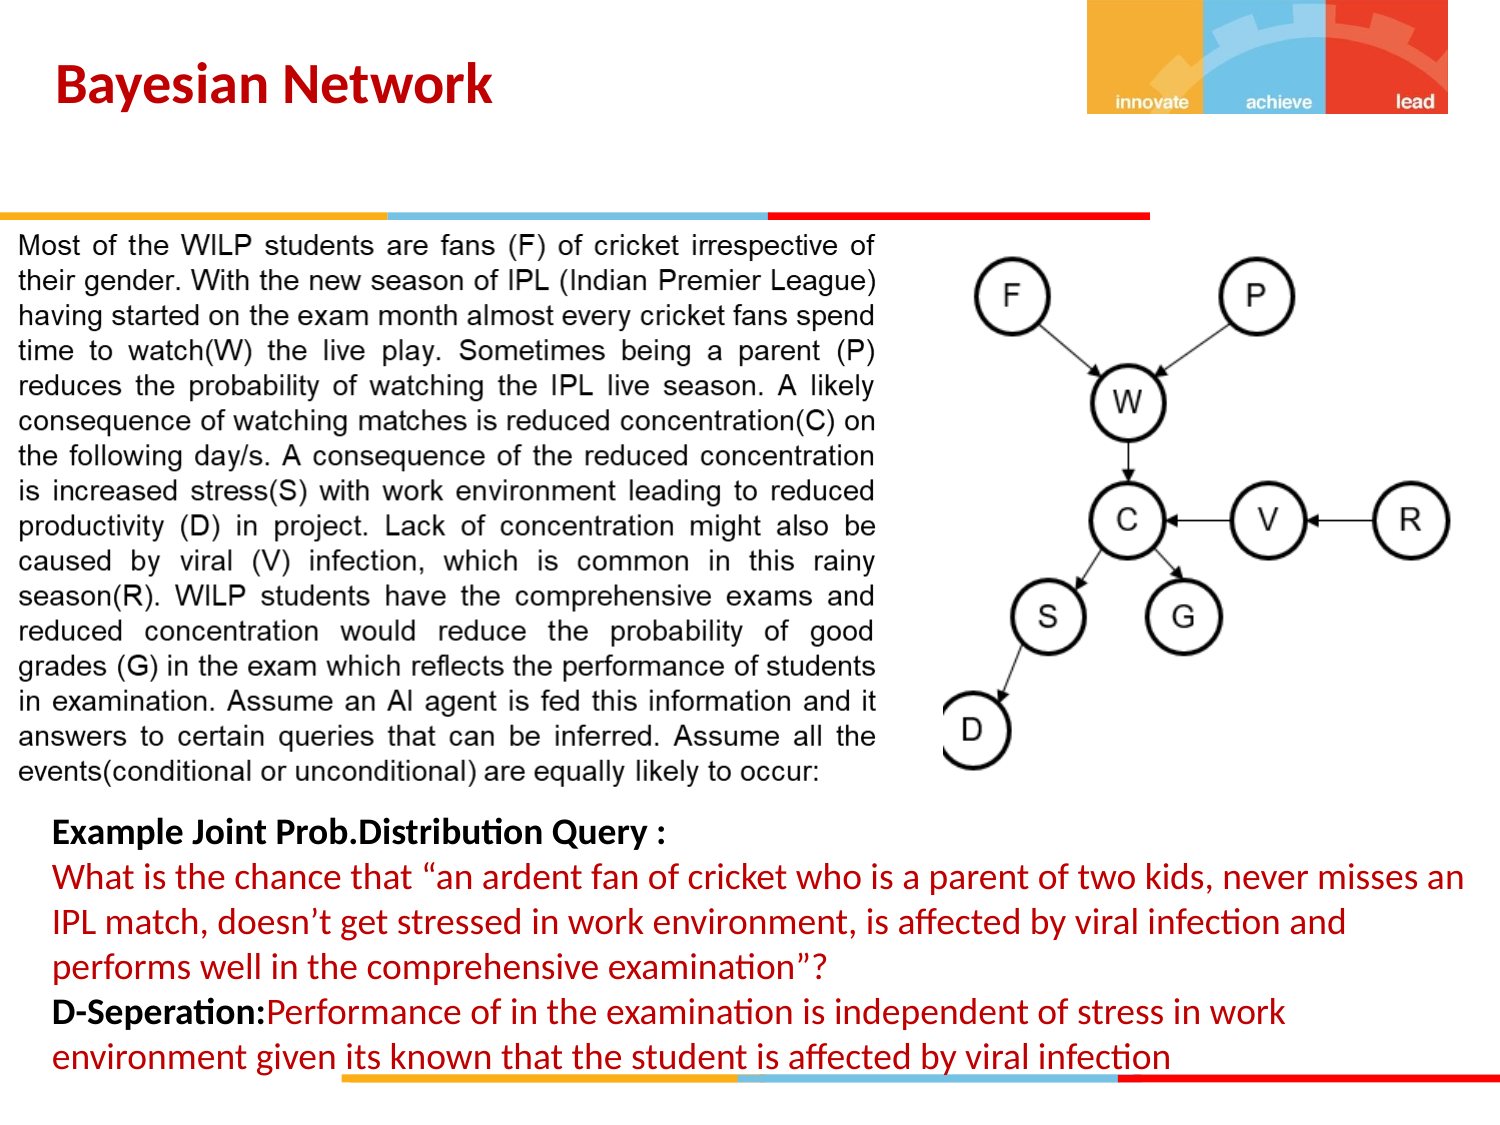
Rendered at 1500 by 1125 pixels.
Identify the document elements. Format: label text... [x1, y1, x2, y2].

picture [0, 212, 894, 956]
text_box Bayesian Network [40, 37, 509, 123]
text_box Example Joint Prob.Distribution Query : What is the chance that “an ardent fan of cricket who is a parent of two kids, never misses an IPL match, doesn’t get stressed in work environment, is affected by viral infection and performs well in the comprehensive examination”? D-Seperation:Performance of in the examination is independent of stress in work environment given its known that the student is affected by viral infection [37, 799, 1488, 1085]
picture [943, 249, 1471, 777]
picture [1087, 0, 1448, 114]
